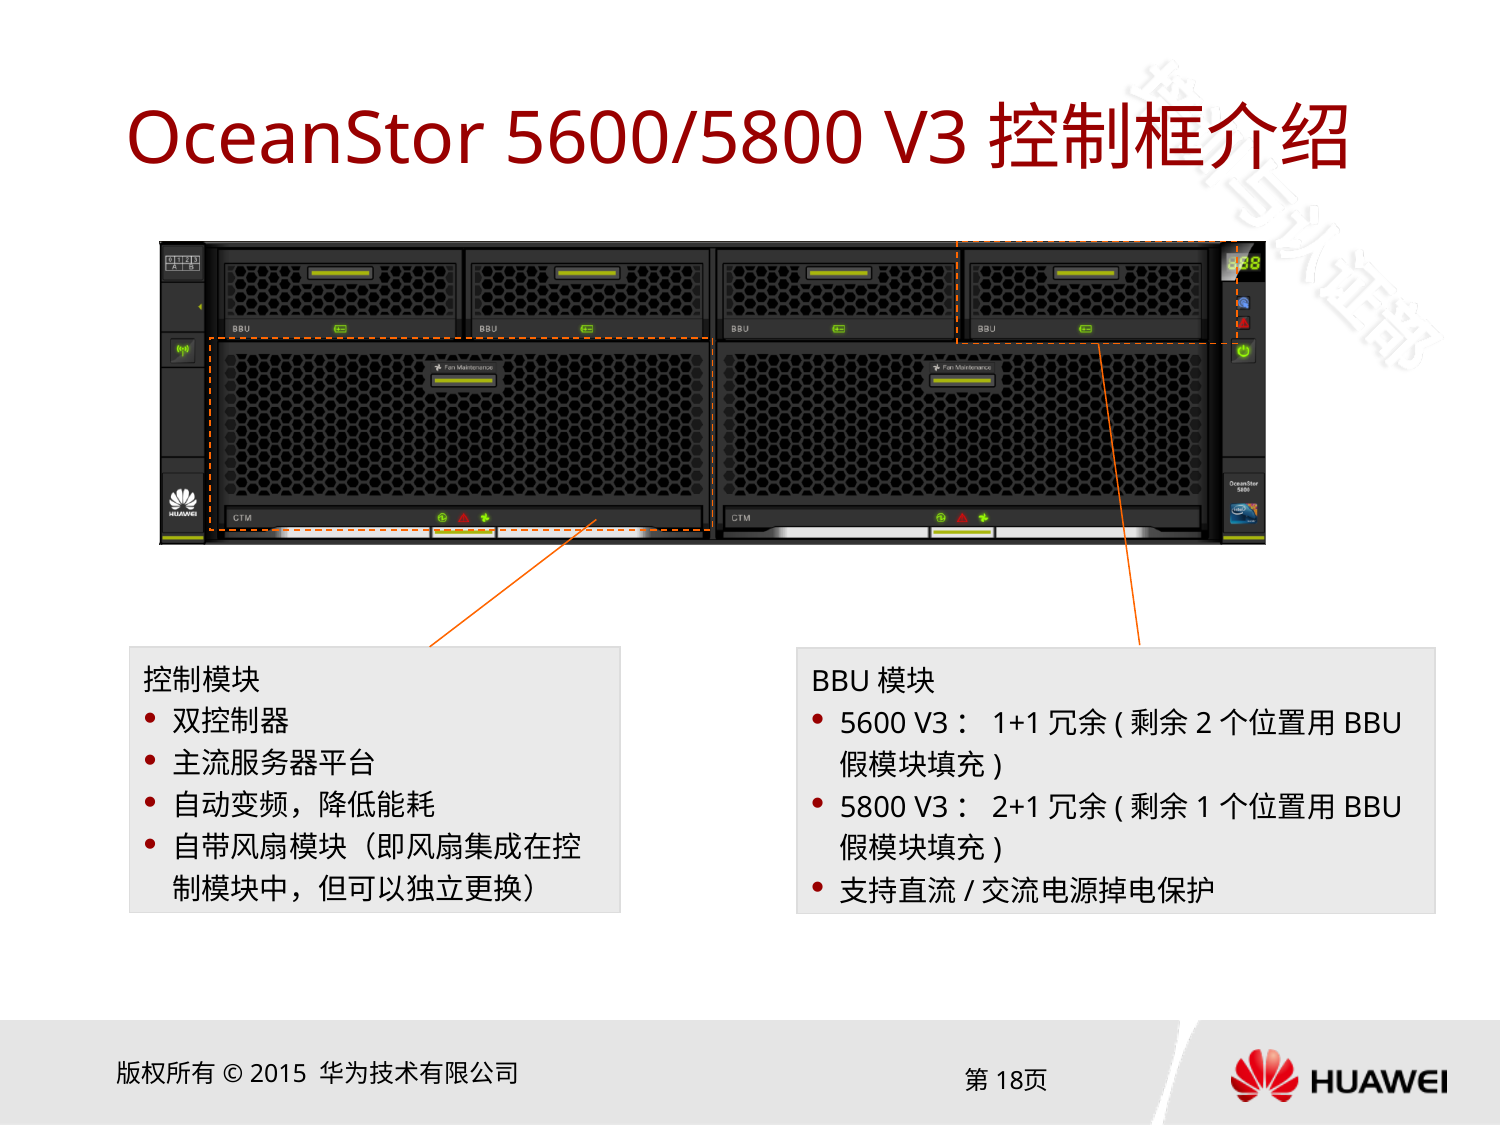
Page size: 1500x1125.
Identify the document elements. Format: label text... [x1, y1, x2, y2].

title OceanStor 5600/5800 V3控制框介绍 [111, 63, 1378, 207]
text_box [41, 58, 990, 182]
text_box BBU模块 5600 V3：1+1冗余(剩余2个位置用BBU假模块填充) 5800 V3：2+1冗余(剩余1个位置用BBU假模块填充) 支持直流/交流电源掉电保护 [797, 648, 1436, 914]
picture [0, 1020, 1500, 1125]
picture [159, 0, 1500, 545]
text_box 控制模块 双控制器 主流服务器平台 自动变频，降低能耗 自带风扇模块（即风扇集成在控制模块中，但可以独立更换） [129, 646, 620, 913]
